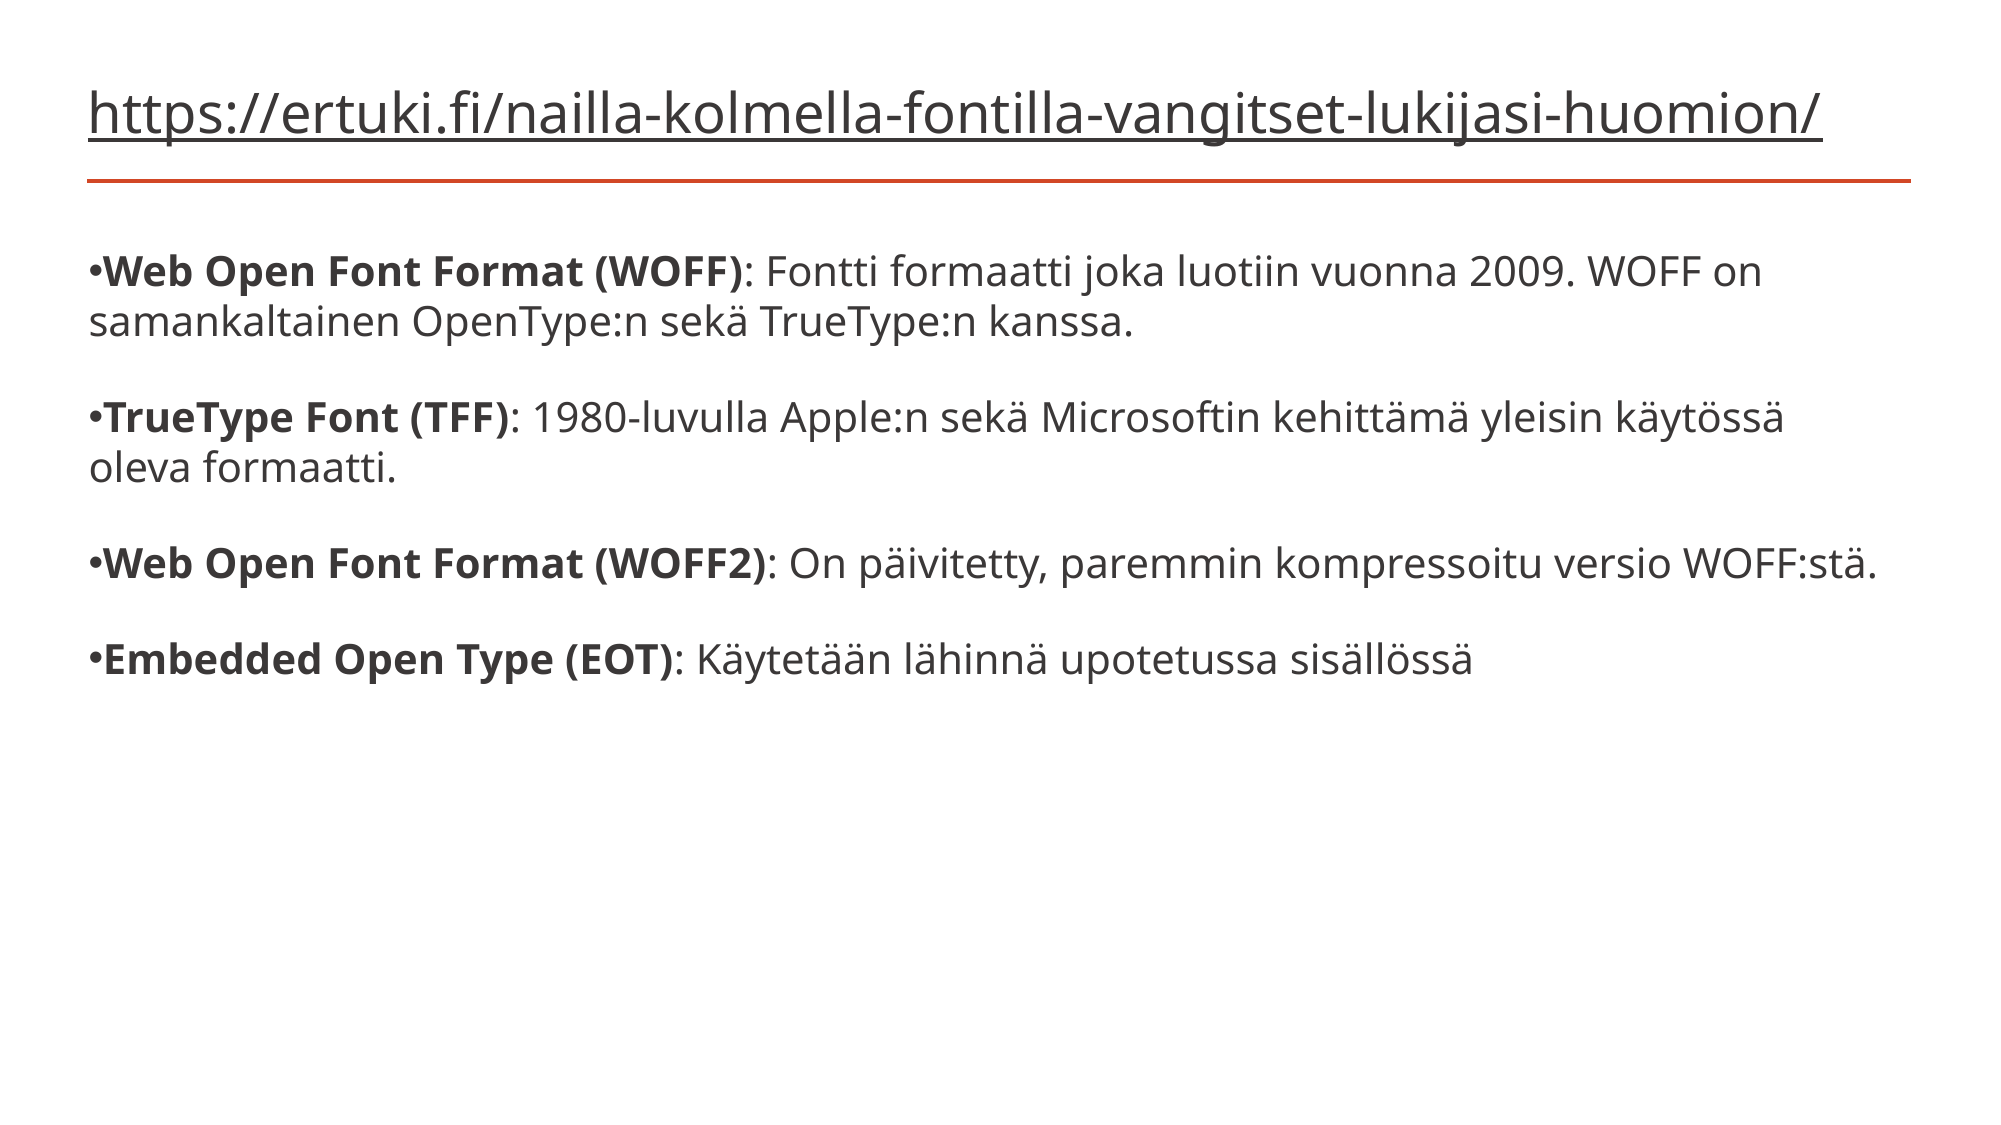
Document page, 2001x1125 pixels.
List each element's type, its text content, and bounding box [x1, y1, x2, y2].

list Web Open Font Format (WOFF): Fontti formaatti joka luotiin vuonna 2009. WOFF on samankaltainen OpenType:n sekä TrueType:n kanssa. TrueType Font (TFF): 1980-luvulla Apple:n sekä Microsoftin kehittämä yleisin käytössä oleva formaatti. Web Open Font Format (WOFF2): On päivitetty, paremmin kompressoitu versio WOFF:stä. Embedded Open Type (EOT): Käytetään lähinnä upotetussa sisällössä [73, 237, 1913, 890]
title https://ertuki.fi/nailla-kolmella-fontilla-vangitset-lukijasi-huomion/ [72, 70, 1912, 163]
